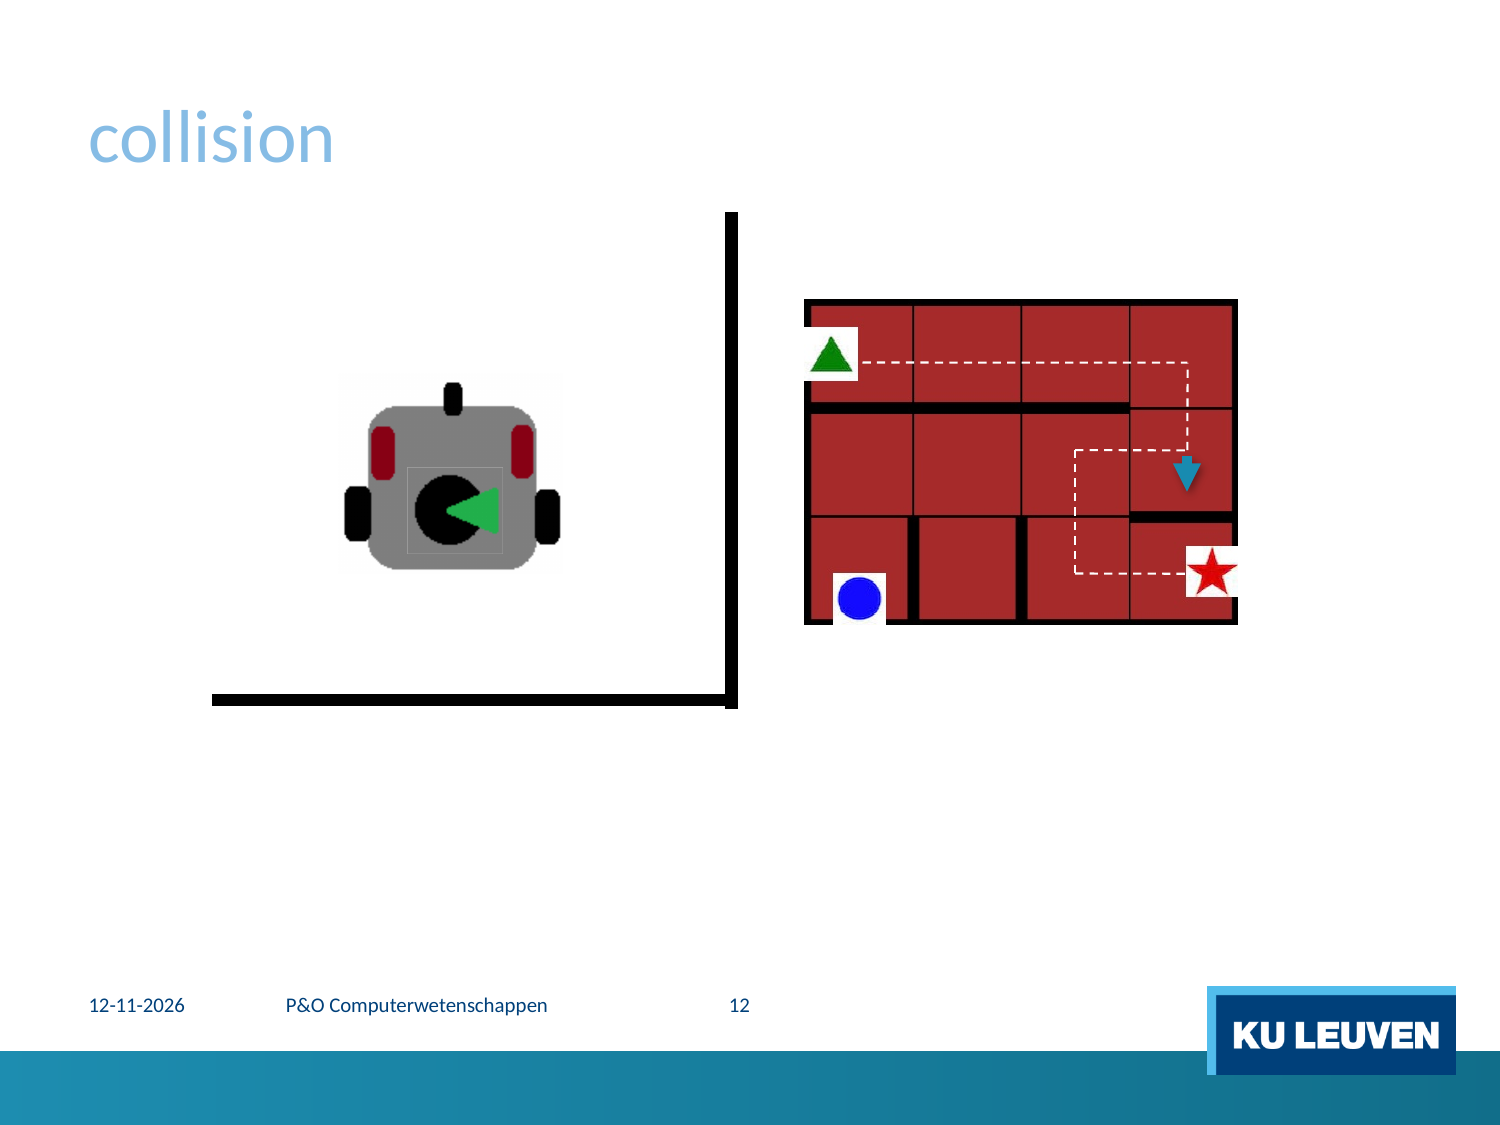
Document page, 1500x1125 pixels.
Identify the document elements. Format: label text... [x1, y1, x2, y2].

picture [803, 299, 1238, 625]
picture [1207, 986, 1456, 1075]
picture [338, 373, 563, 575]
title collision [88, 29, 1456, 178]
slide_number 12 [596, 992, 750, 1040]
footer P&O Computerwetenschappen [256, 992, 582, 1040]
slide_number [88, 992, 243, 1040]
